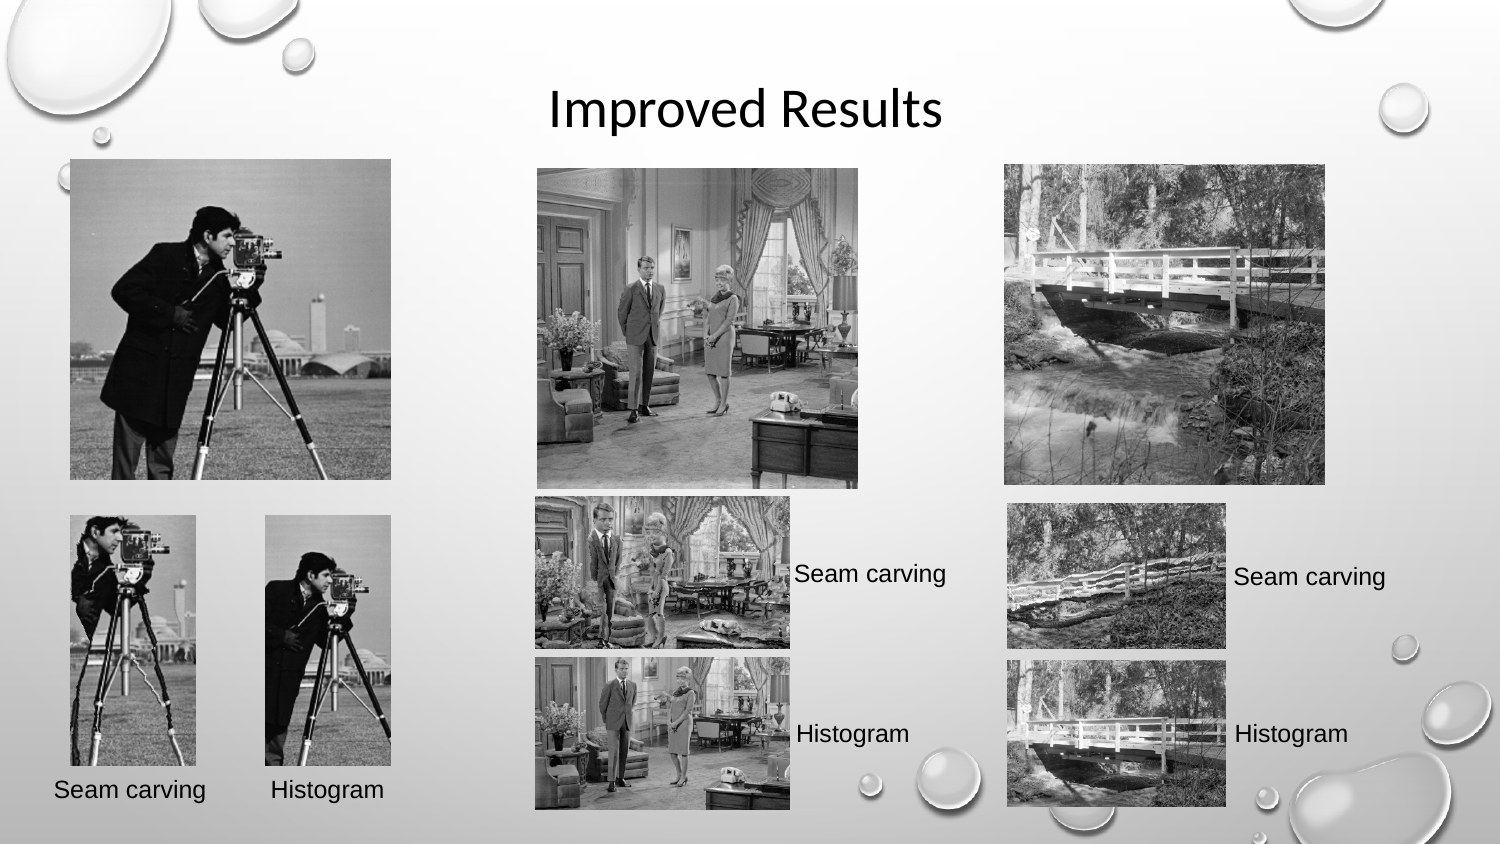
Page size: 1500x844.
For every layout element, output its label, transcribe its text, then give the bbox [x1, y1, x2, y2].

title Improved Results [102, 57, 1378, 160]
text_box Seam carving [1232, 553, 1402, 598]
text_box Seam carving [0, 765, 219, 811]
text_box Histogram [219, 765, 400, 811]
picture [0, 0, 1500, 844]
text_box Histogram [794, 709, 925, 755]
text_box Seam carving [794, 550, 962, 595]
text_box Histogram [1232, 709, 1364, 755]
